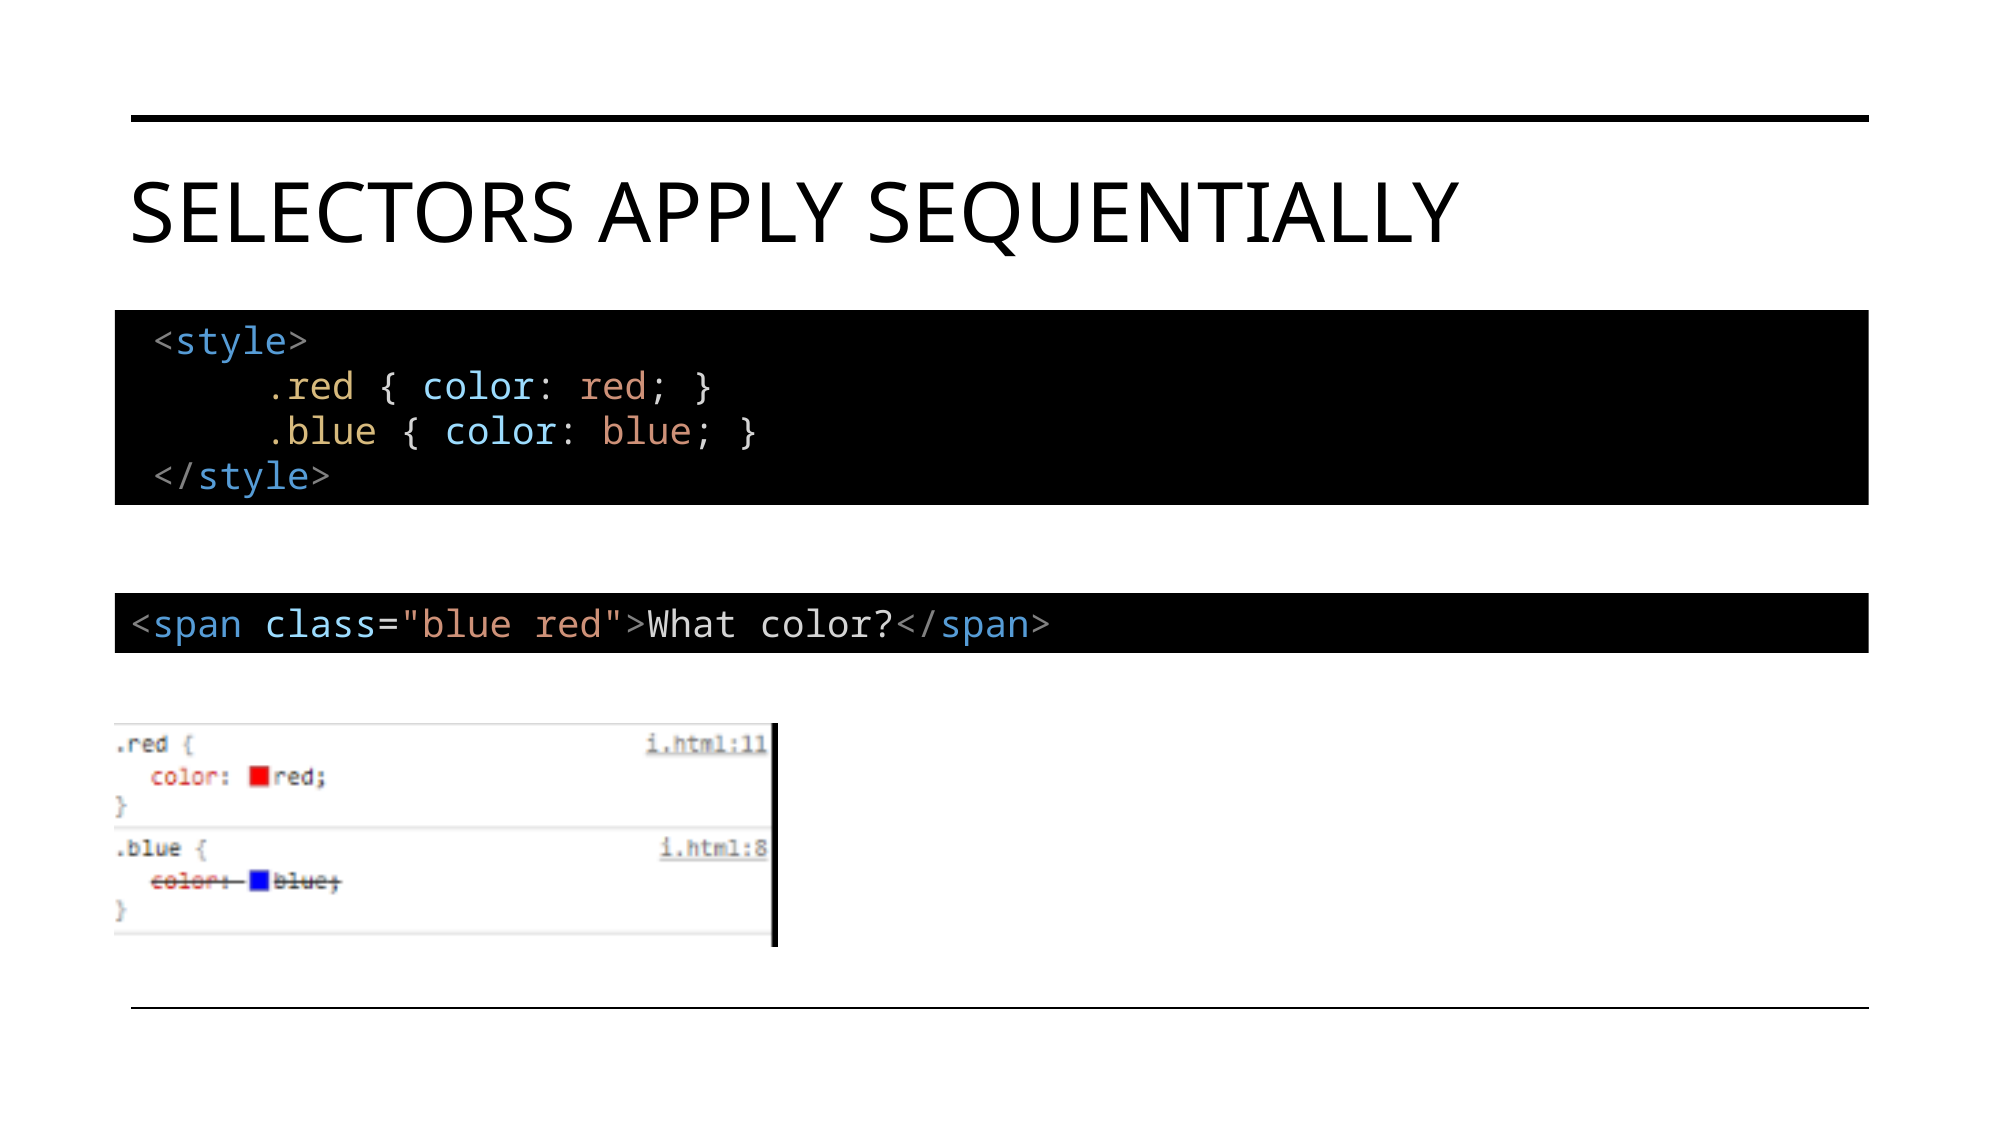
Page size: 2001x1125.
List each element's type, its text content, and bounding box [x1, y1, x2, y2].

text_box <style> .red { color: red; } .blue { color: blue; } </style> [114, 310, 1869, 505]
title Selectors apply sequentially [114, 151, 1869, 310]
picture [114, 723, 778, 947]
text_box <span class="blue red">What color?</span> [114, 593, 1869, 653]
